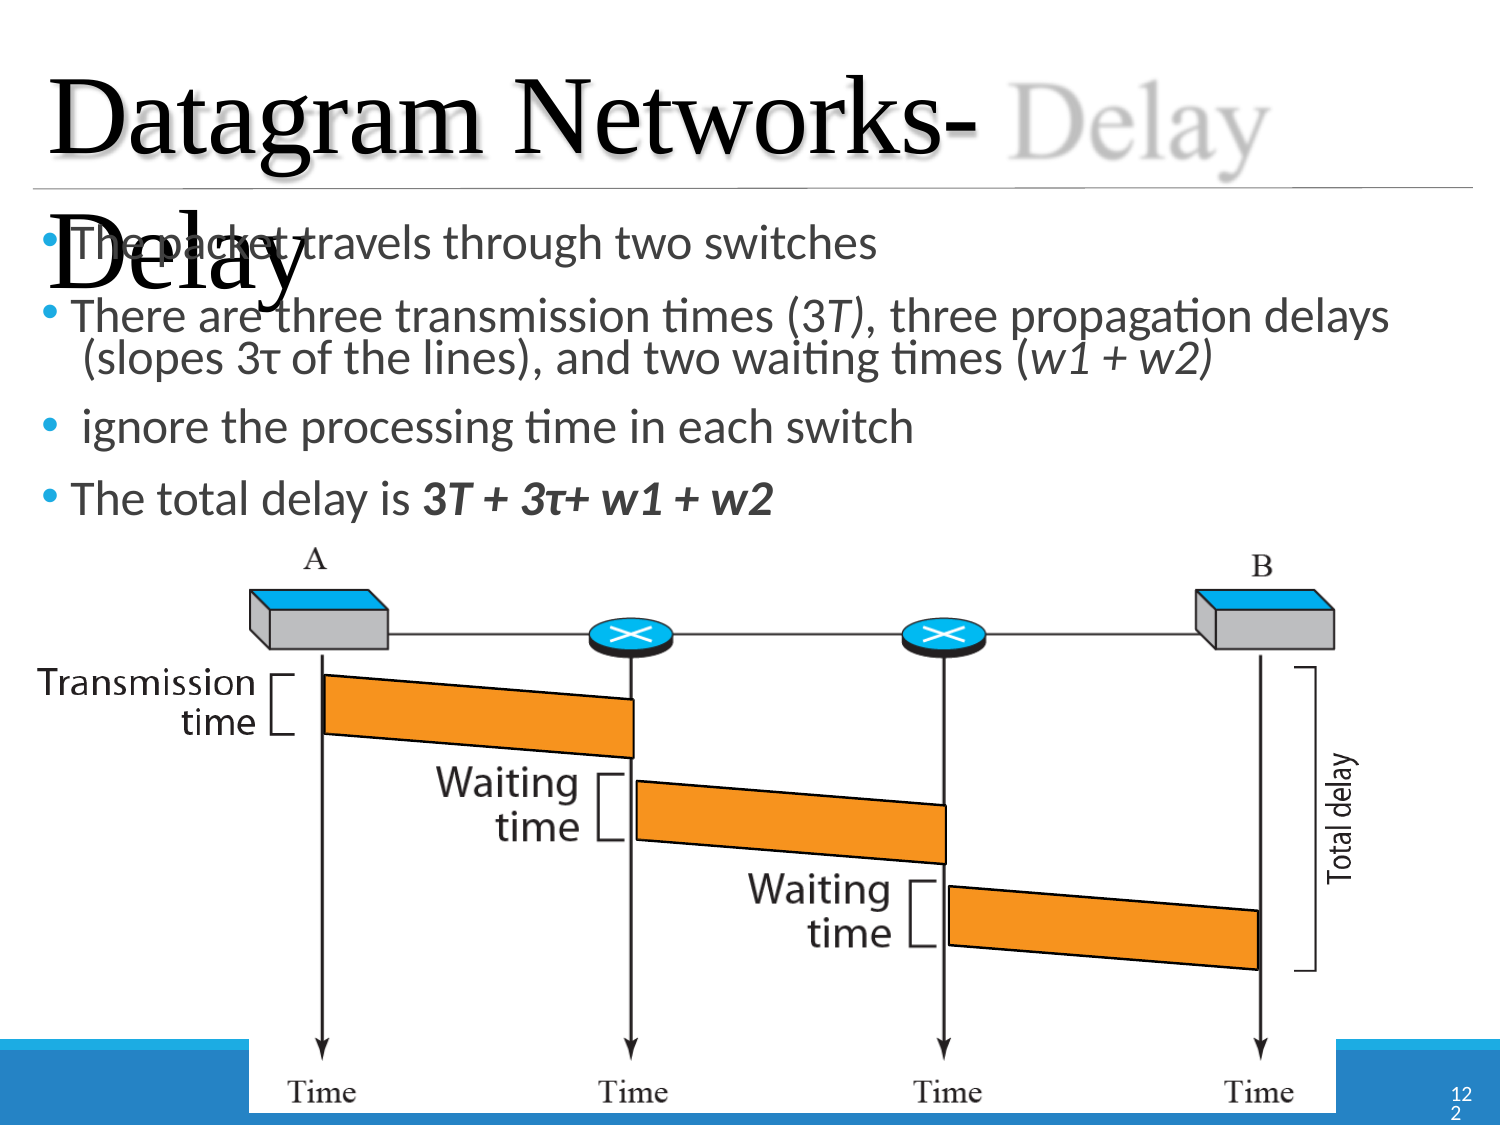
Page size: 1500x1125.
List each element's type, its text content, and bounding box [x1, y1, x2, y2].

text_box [37, 540, 1361, 1113]
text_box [0, 9, 1474, 190]
text_box The packet travels through two switches There are three transmission times (3T), three propagation delays (slopes 3τ of the lines), and two waiting times (w1 + w2) ignore the processing time in each switch The total delay is 3T + 3τ+ w1 + w2 [39, 199, 1401, 526]
slide_number 122 [1444, 1083, 1479, 1125]
